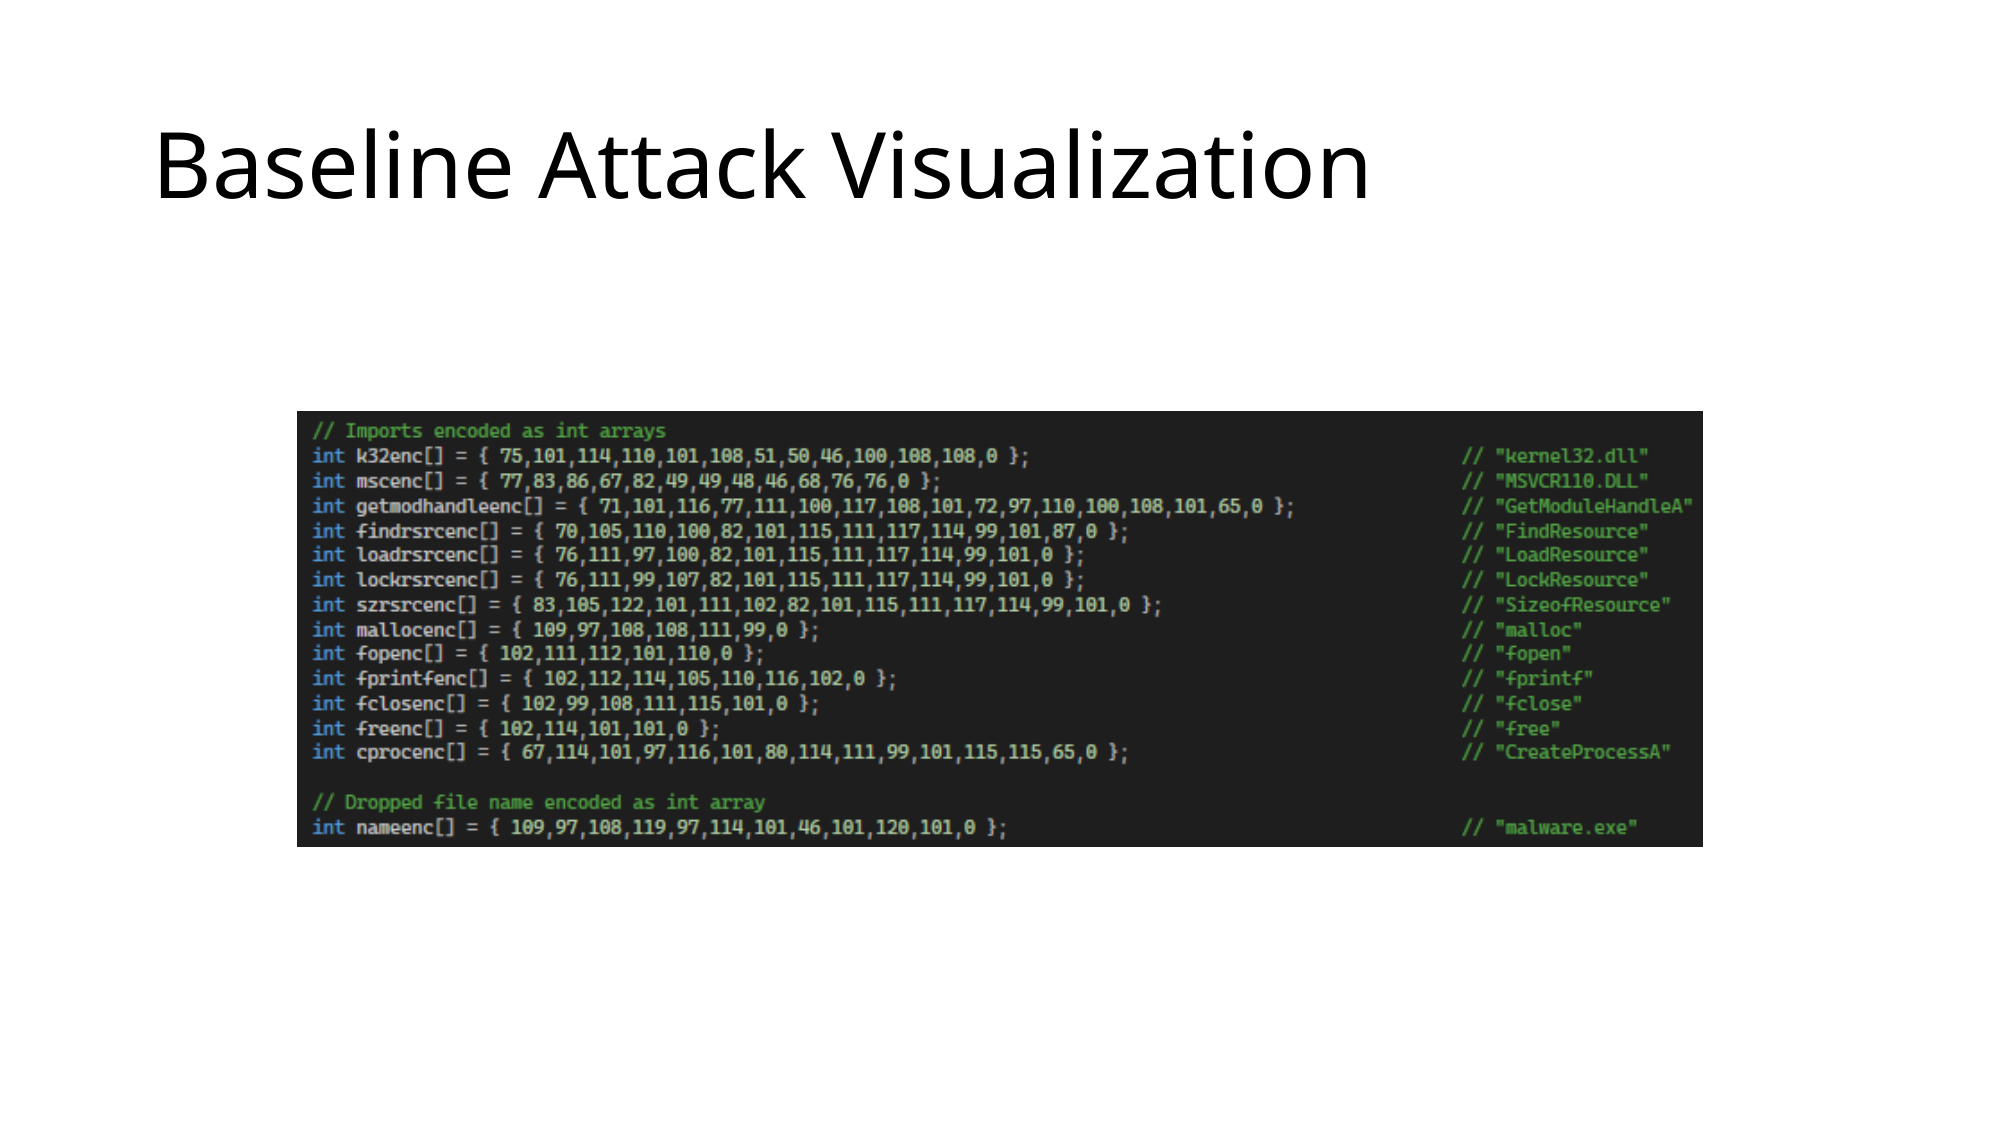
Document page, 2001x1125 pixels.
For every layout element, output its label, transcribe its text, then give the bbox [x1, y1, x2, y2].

title Baseline Attack Visualization [137, 59, 1863, 278]
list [297, 411, 1703, 847]
